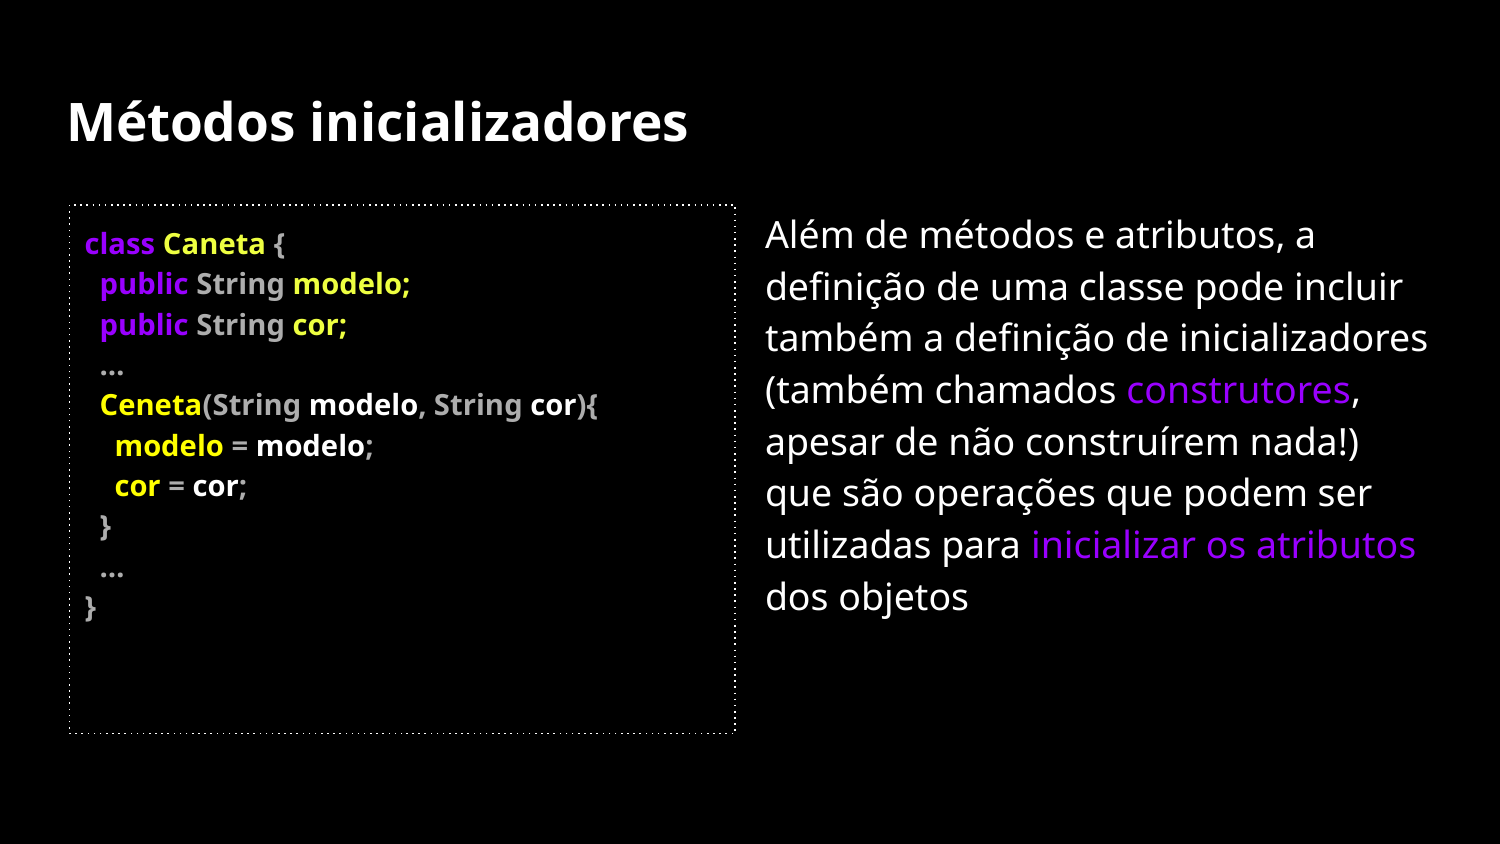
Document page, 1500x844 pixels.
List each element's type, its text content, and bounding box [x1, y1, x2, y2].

list Além de métodos e atributos, a definição de uma classe pode incluir também a definição de inicializadores (também chamados construtores, apesar de não construírem nada!) que são operações que podem ser utilizadas para inicializar os atributos dos objetos [750, 189, 1449, 750]
text_box class Caneta { public String modelo; public String cor; … Ceneta(String modelo, String cor){ modelo = modelo; cor = cor; } … } [69, 204, 736, 734]
title Métodos inicializadores [51, 72, 1449, 167]
